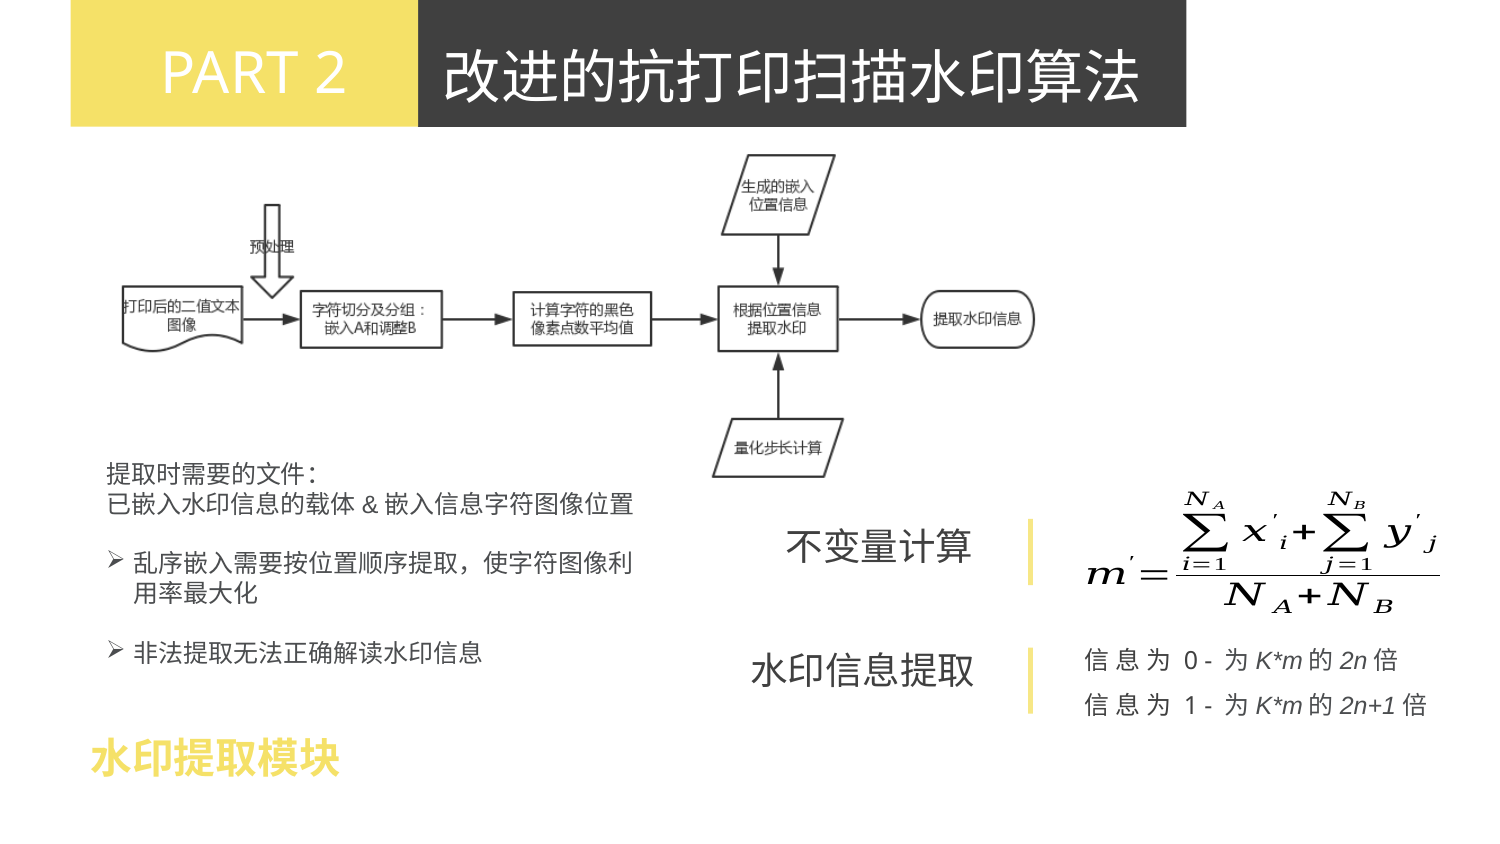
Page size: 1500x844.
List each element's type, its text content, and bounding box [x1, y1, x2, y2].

text_box [439, 0, 1187, 128]
text_box 提取时需要的文件： 已嵌入水印信息的载体&嵌入信息字符图像位置 乱序嵌入需要按位置顺序提取，使字符图像利用率最大化 非法提取无法正确解读水印信息 [91, 513, 671, 676]
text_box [69, 0, 439, 101]
text_box 改进的抗打印扫描水印算法 [439, 11, 1157, 118]
picture [69, 101, 1070, 513]
text_box 不变量计算 [770, 515, 992, 576]
text_box 水印提取模块 [75, 724, 356, 790]
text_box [1069, 487, 1443, 736]
text_box 水印信息提取 [735, 640, 992, 700]
